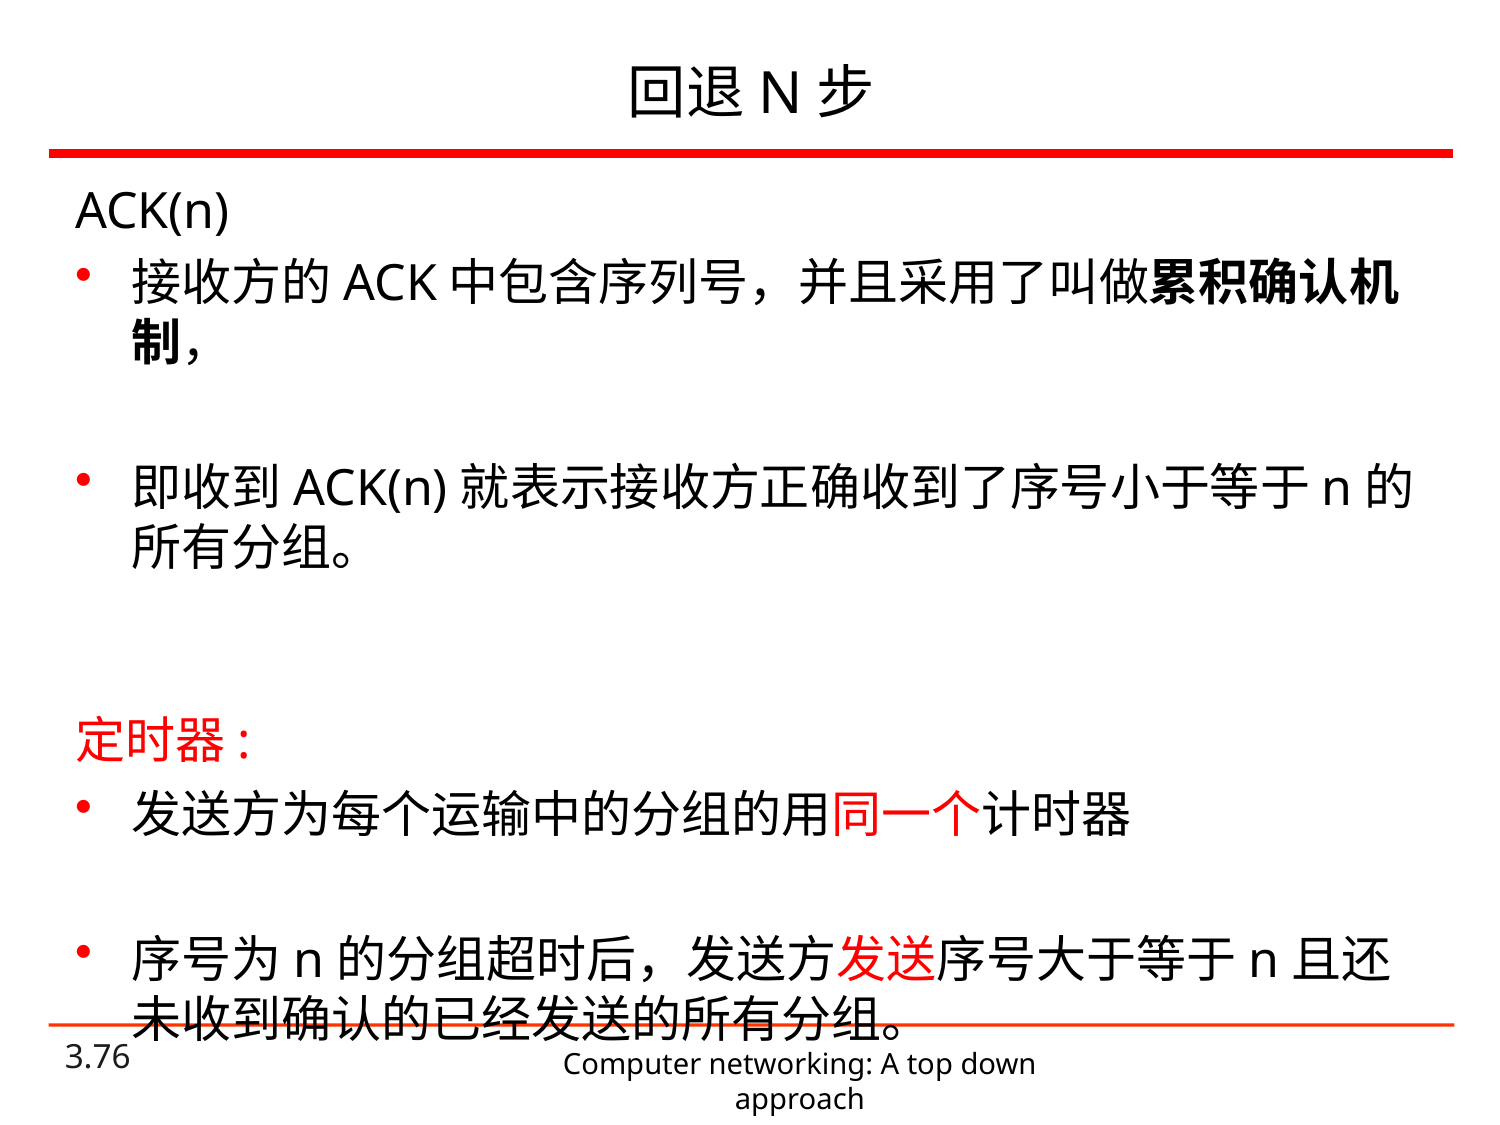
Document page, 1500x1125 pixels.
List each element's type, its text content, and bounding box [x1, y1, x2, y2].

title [856, 1023, 873, 1027]
title 回退N步 [59, 37, 1443, 143]
footer Computer networking: A top down approach [512, 1037, 1088, 1089]
list ACK(n) 接收方的ACK中包含序列号，并且采用了叫做累积确认机制， 即收到ACK(n)就表示接收方正确收到了序号小于等于n的所有分组。 定时器: 发送方为每个运输中的分组的用同一个计时器 序号为n的分组超时后，发送方发送序号大于等于n且还未收到确认的已经发送的所有分组。 [59, 170, 1440, 1016]
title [484, 1023, 496, 1027]
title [835, 1023, 846, 1027]
